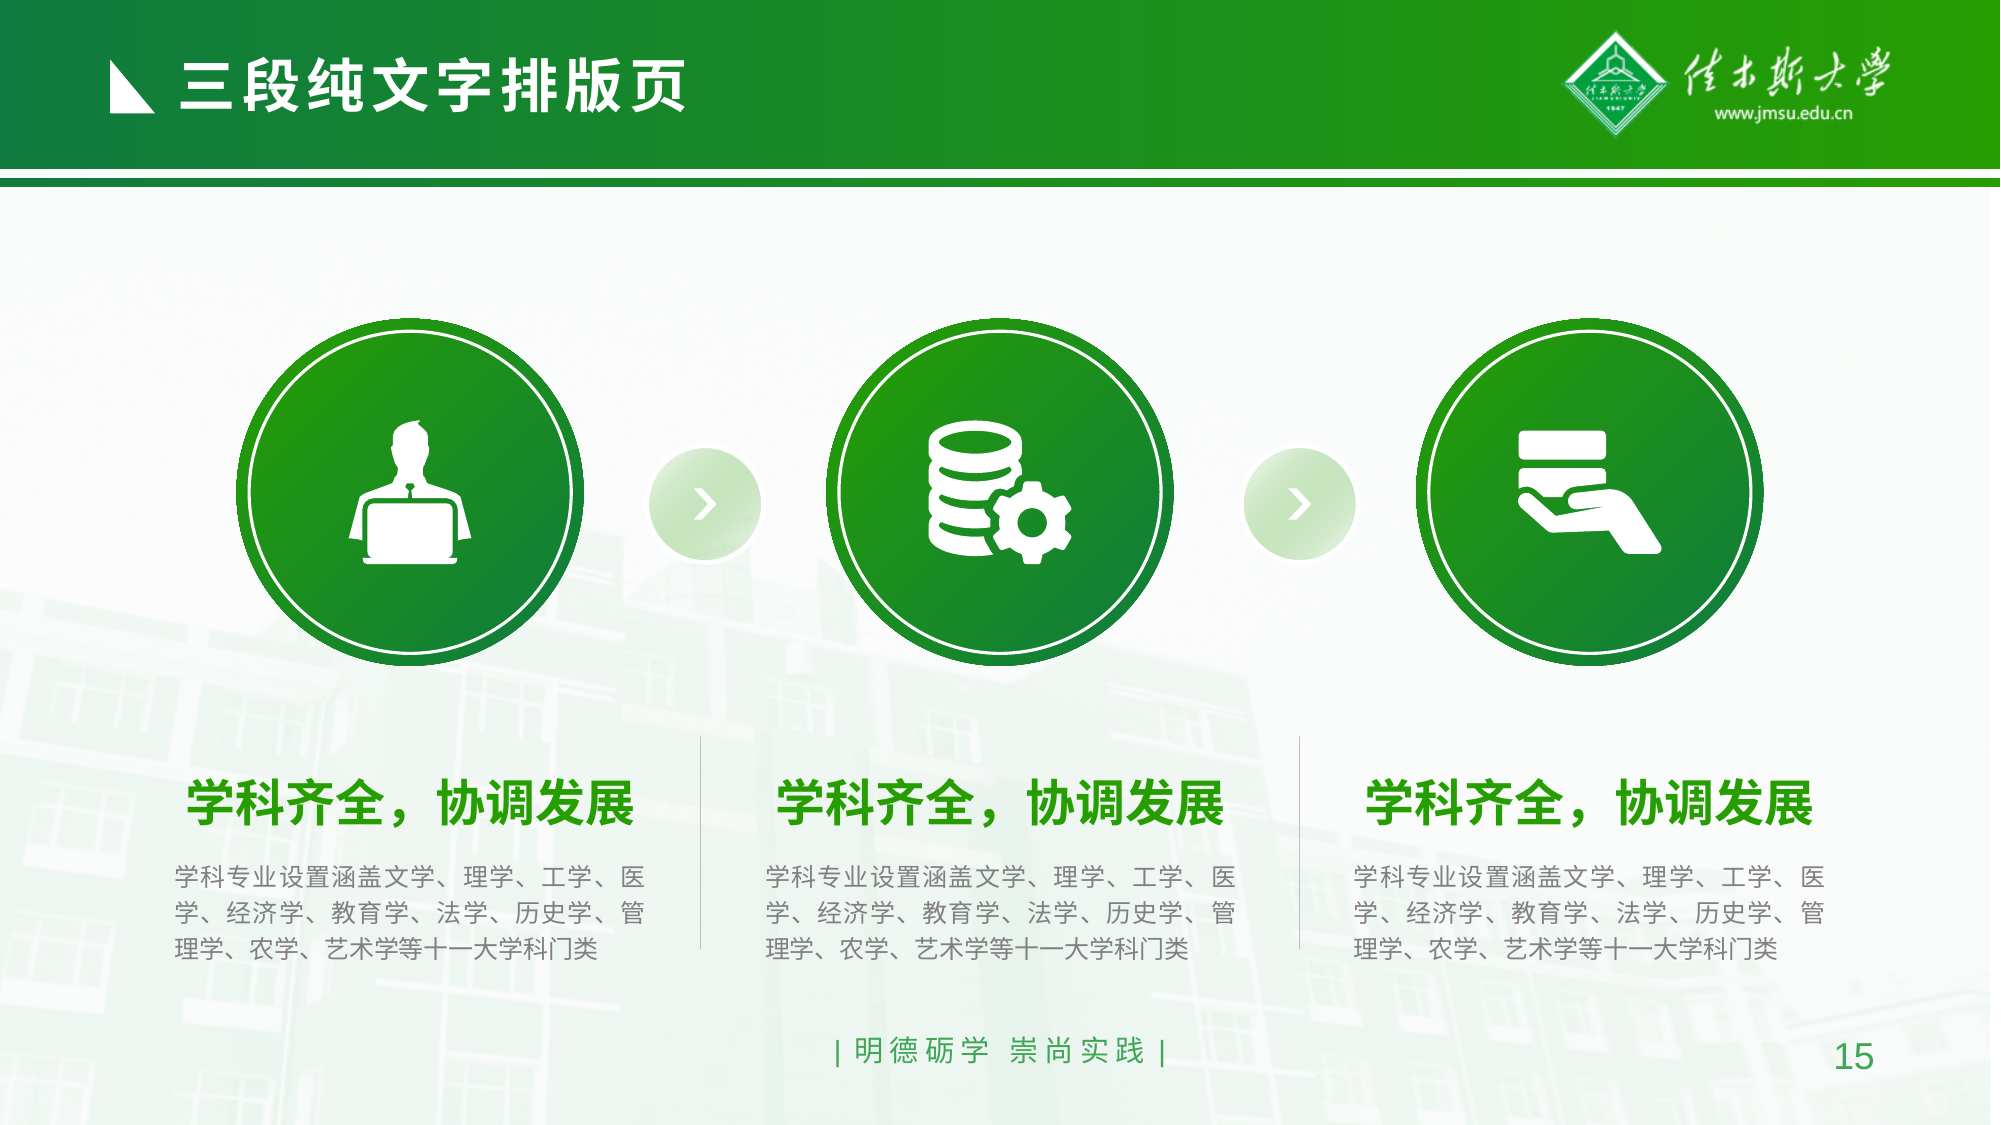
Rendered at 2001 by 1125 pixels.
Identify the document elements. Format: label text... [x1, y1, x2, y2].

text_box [161, 716, 659, 970]
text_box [236, 318, 584, 666]
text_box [752, 716, 1250, 970]
text_box 15 [1412, 1024, 1890, 1085]
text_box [1241, 445, 1359, 563]
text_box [826, 318, 1174, 666]
picture [1560, 28, 1890, 140]
text_box 三段纯文字排版页 [177, 49, 1486, 120]
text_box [1341, 716, 1839, 970]
text_box |明德砺学 崇尚实践| [662, 1024, 1338, 1085]
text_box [1416, 318, 1764, 666]
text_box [646, 445, 764, 563]
